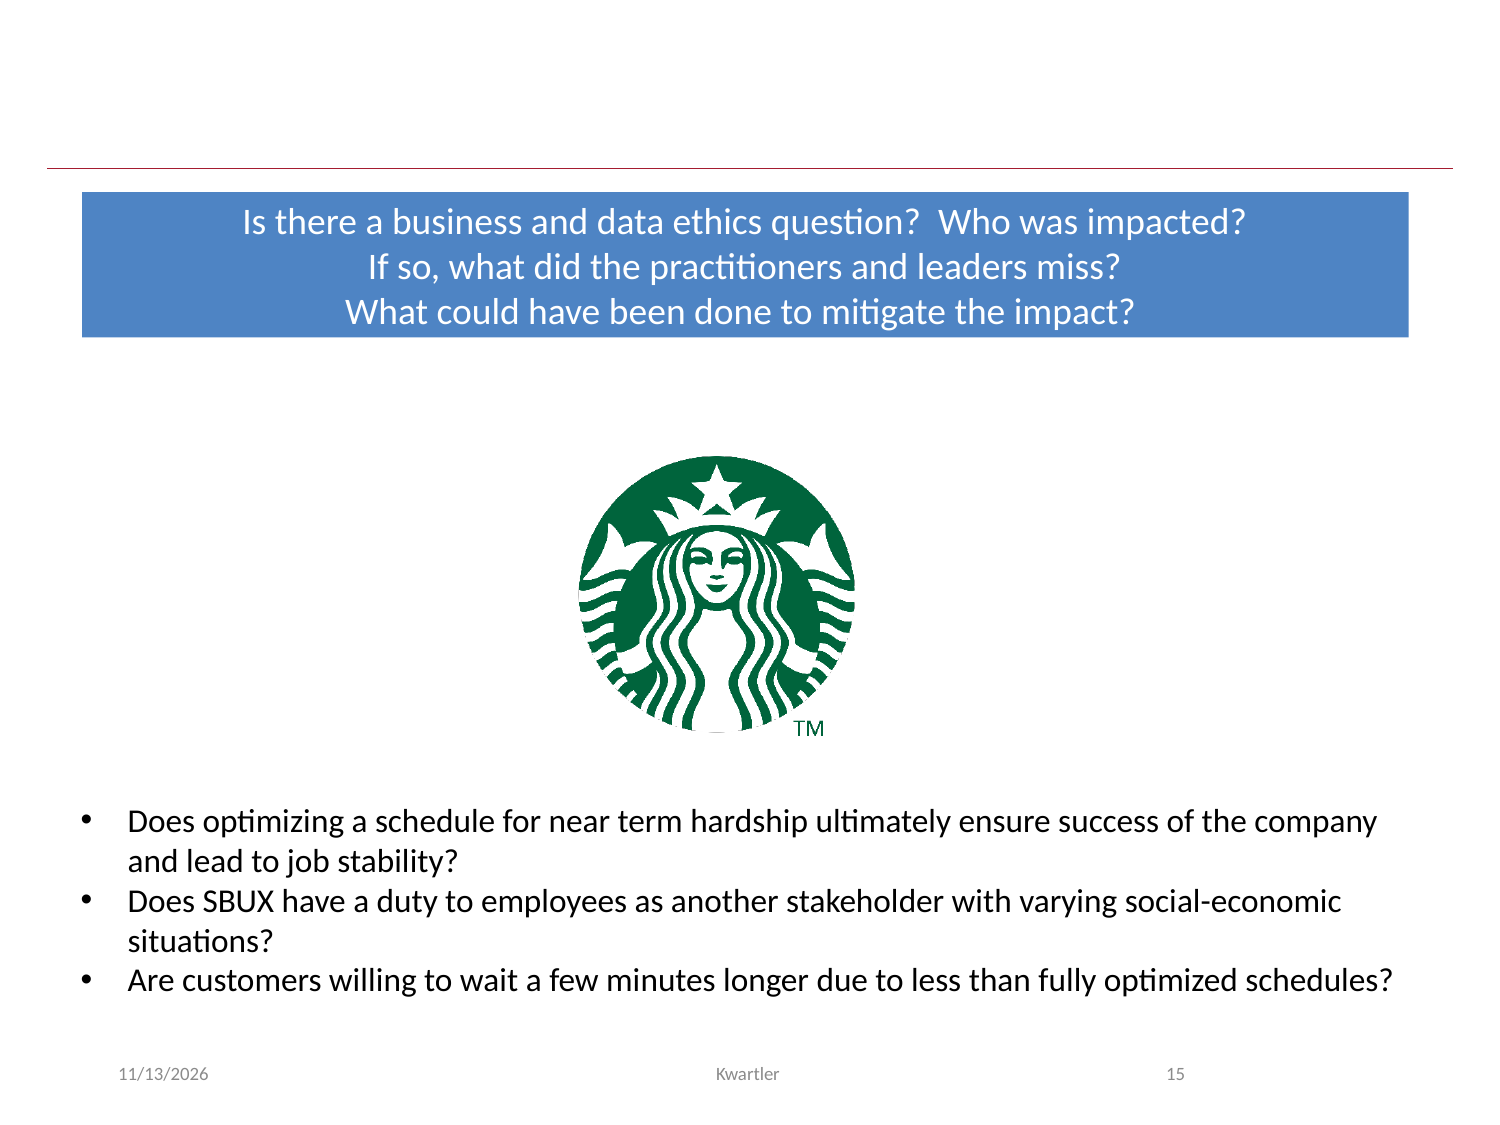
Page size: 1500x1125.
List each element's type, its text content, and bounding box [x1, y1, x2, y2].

slide_number 15 [1059, 1042, 1200, 1103]
text_box Does optimizing a schedule for near term hardship ultimately ensure success of the company and lead to job stability? Does SBUX have a duty to employees as another stakeholder with varying social-economic situations? Are customers willing to wait a few minutes longer due to less than fully optimized schedules? [65, 800, 1435, 997]
picture [566, 443, 867, 748]
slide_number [103, 1042, 441, 1103]
footer Kwartler [496, 1042, 1004, 1103]
text_box Is there a business and data ethics question? Who was impacted? If so, what did the practitioners and leaders miss? What could have been done to mitigate the impact? [81, 191, 1410, 338]
